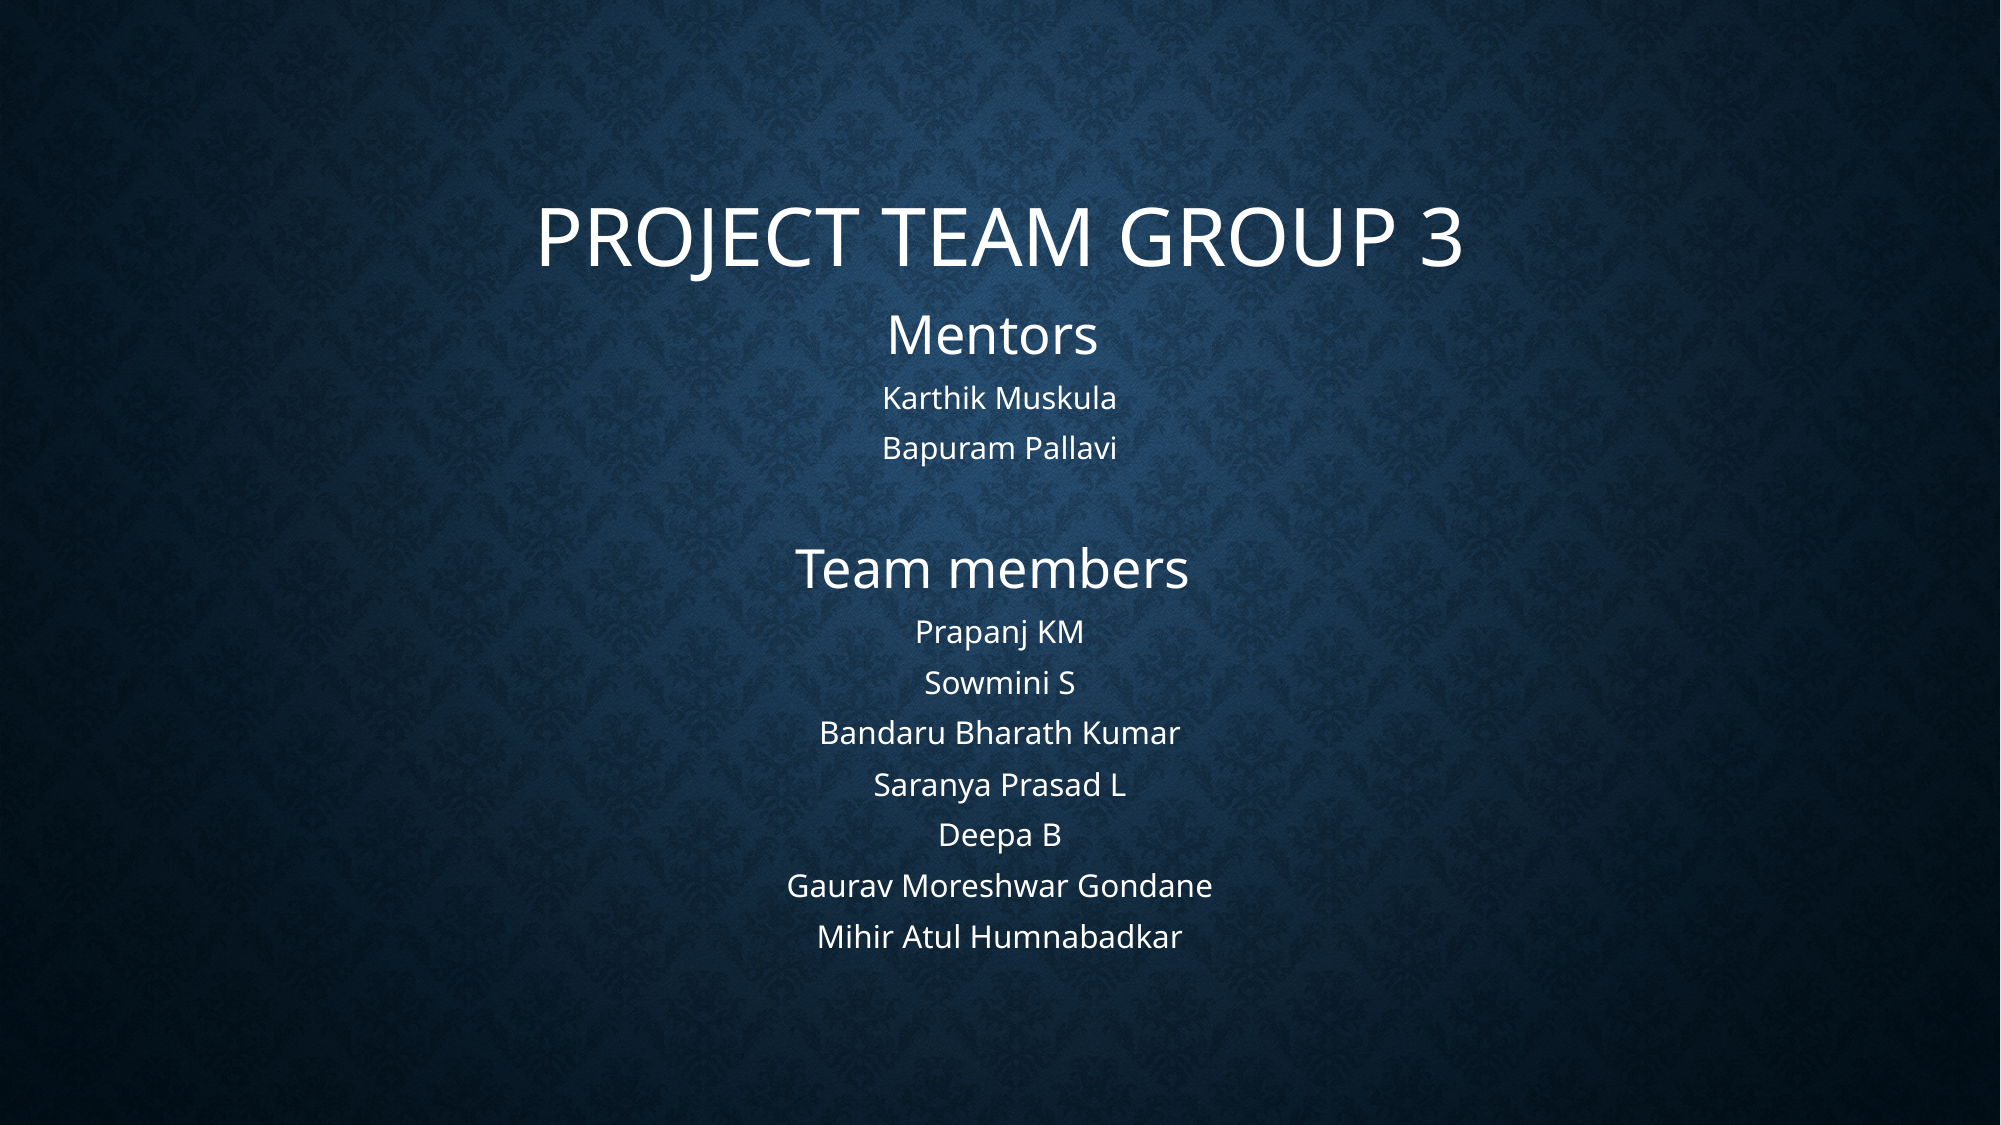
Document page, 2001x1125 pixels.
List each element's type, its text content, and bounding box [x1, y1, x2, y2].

subtitle PROJECT TEAM GROUP 3 Mentors Karthik Muskula Bapuram Pallavi Team members Prapanj KM Sowmini S Bandaru Bharath Kumar Saranya Prasad L Deepa B Gaurav Moreshwar Gondane Mihir Atul Humnabadkar [346, 158, 1654, 967]
